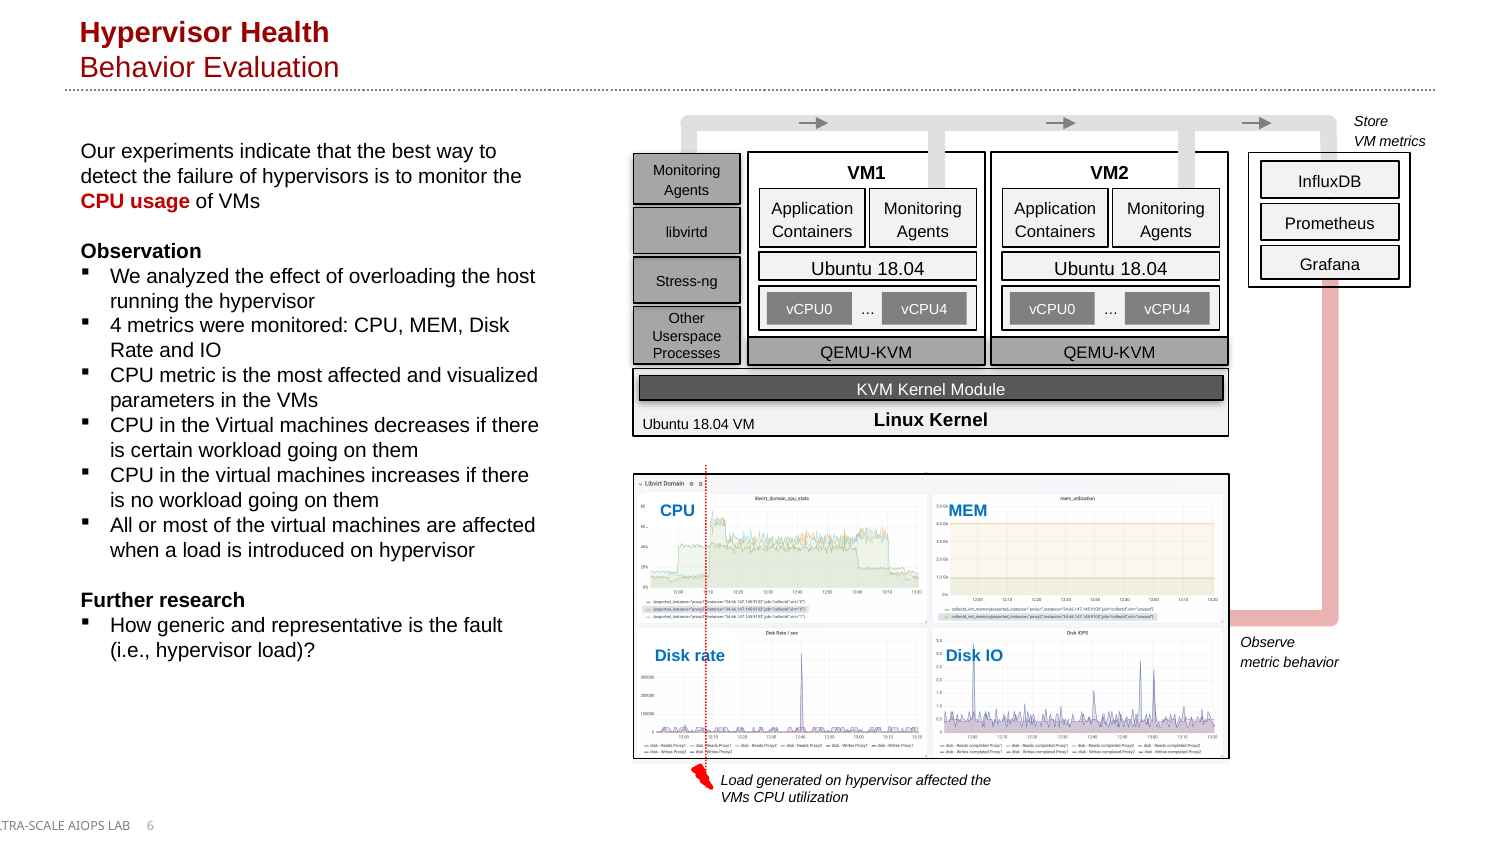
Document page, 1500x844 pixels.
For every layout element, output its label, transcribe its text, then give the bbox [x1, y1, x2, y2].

text_box Application Containers [757, 186, 867, 249]
text_box QEMU-KVM [990, 339, 1229, 366]
text_box Store VM metrics [1353, 109, 1427, 150]
text_box Monitoring Agents [633, 153, 741, 205]
text_box libvirtd [633, 207, 741, 254]
text_box Our experiments indicate that the best way to detect the failure of hypervisors is to monitor the CPU usage of VMs Observation We analyzed the effect of overloading the host running the hypervisor 4 metrics were monitored: CPU, MEM, Disk Rate and IO CPU metric is the most affected and visualized parameters in the VMs CPU in the Virtual machines decreases if there is certain workload going on them CPU in the virtual machines increases if there is no workload going on them All or most of the virtual machines are affected when a load is introduced on hypervisor Further research How generic and representative is the fault (i.e., hypervisor load)? [65, 129, 558, 695]
text_box Ubuntu 18.04 VM [642, 412, 756, 432]
text_box InfluxDB [1329, 159, 1401, 200]
text_box KVM Kernel Module [639, 375, 1224, 401]
text_box Ubuntu 18.04 [757, 250, 979, 282]
text_box QEMU-KVM [747, 339, 986, 366]
text_box [1000, 284, 1222, 332]
text_box Monitoring Agents [1111, 186, 1221, 249]
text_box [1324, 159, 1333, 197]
text_box Observe metric behavior [1240, 630, 1340, 671]
text_box vCPU0 [765, 290, 854, 327]
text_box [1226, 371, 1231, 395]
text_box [1110, 398, 1449, 500]
text_box Application Containers [1000, 186, 1110, 249]
text_box Linux Kernel [631, 369, 1105, 438]
text_box Ubuntu 18.04 [1000, 250, 1222, 282]
text_box Grafana [1259, 243, 1401, 281]
text_box Stress-ng [633, 260, 741, 304]
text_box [632, 471, 702, 765]
text_box … [1103, 297, 1119, 318]
text_box Other Userspace Processes [633, 310, 741, 365]
text_box … [860, 297, 876, 318]
text_box VM1 [746, 150, 987, 339]
text_box [694, 773, 701, 784]
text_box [632, 367, 1230, 375]
text_box Monitoring Agents [868, 186, 978, 249]
text_box VM2 [989, 150, 1230, 339]
text_box Prometheus [1259, 201, 1401, 242]
text_box vCPU4 [880, 290, 969, 327]
text_box vCPU4 [1123, 290, 1212, 327]
text_box vCPU0 [1008, 290, 1097, 327]
title Hypervisor Health Behavior Evaluation [64, 0, 1436, 91]
text_box InfluxDB [1259, 159, 1327, 200]
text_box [710, 471, 1230, 765]
text_box Load generated on hypervisor affected the VMs CPU utilization [705, 773, 1090, 813]
text_box [1248, 152, 1410, 287]
text_box [757, 284, 979, 332]
